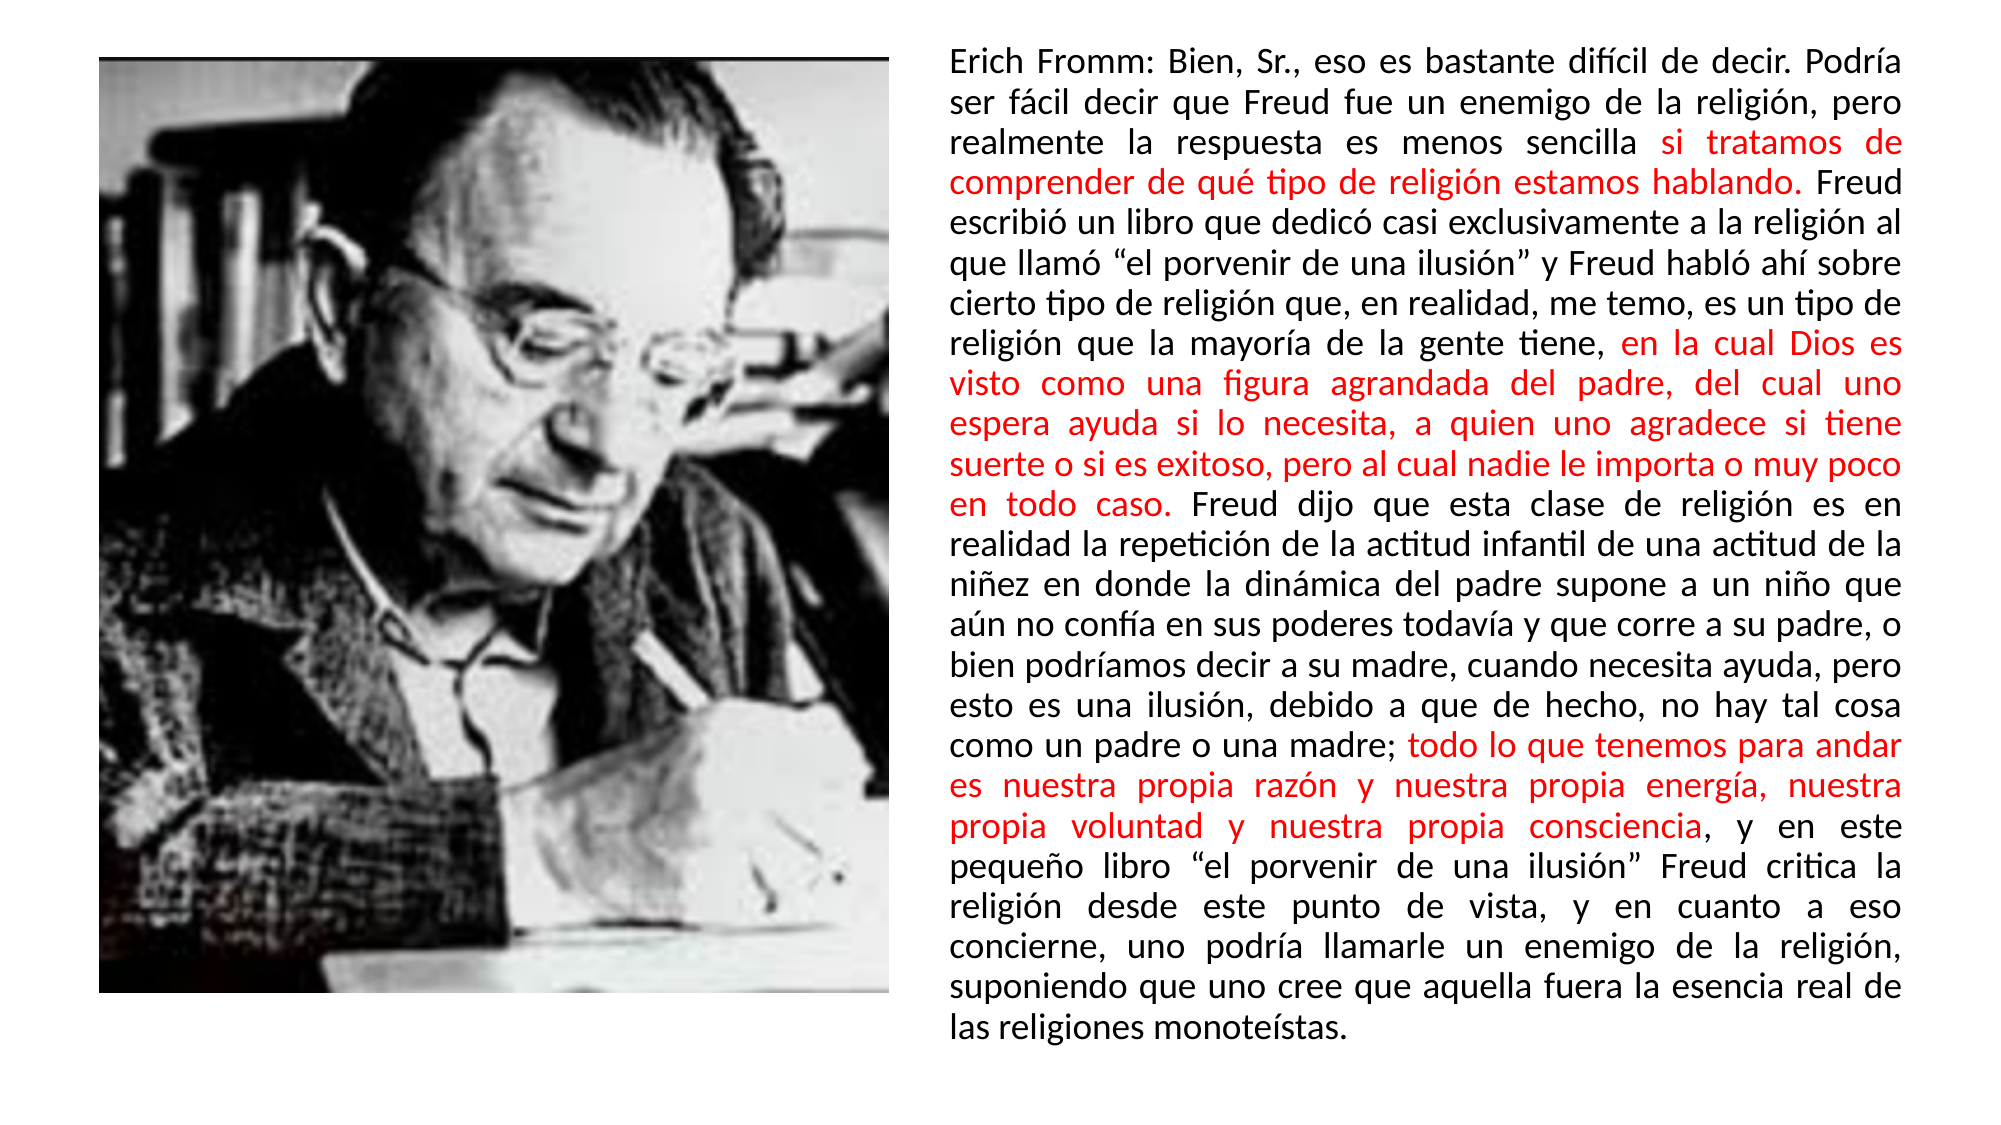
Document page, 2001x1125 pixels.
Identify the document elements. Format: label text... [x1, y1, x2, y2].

picture [99, 57, 889, 993]
list Erich Fromm: Bien, Sr., eso es bastante difícil de decir. Podría ser fácil decir que Freud fue un enemigo de la religión, pero realmente la respuesta es menos sencilla si tratamos de comprender de qué tipo de religión estamos hablando. Freud escribió un libro que dedicó casi exclusivamente a la religión al que llamó “el porvenir de una ilusión” y Freud habló ahí sobre cierto tipo de religión que, en realidad, me temo, es un tipo de religión que la mayoría de la gente tiene, en la cual Dios es visto como una figura agrandada del padre, del cual uno espera ayuda si lo necesita, a quien uno agradece si tiene suerte o si es exitoso, pero al cual nadie le importa o muy poco en todo caso. Freud dijo que esta clase de religión es en realidad la repetición de la actitud infantil de una actitud de la niñez en donde la dinámica del padre supone a un niño que aún no confía en sus poderes todavía y que corre a su padre, o bien podríamos decir a su madre, cuando necesita ayuda, pero esto es una ilusión, debido a que de hecho, no hay tal cosa como un padre o una madre; todo lo que tenemos para andar es nuestra propia razón y nuestra propia energía, nuestra propia voluntad y nuestra propia consciencia, y en este pequeño libro “el porvenir de una ilusión” Freud critica la religión desde este punto de vista, y en cuanto a eso concierne, uno podría llamarle un enemigo de la religión, suponiendo que uno cree que aquella fuera la esencia real de las religiones monoteístas. [934, 34, 1919, 1080]
